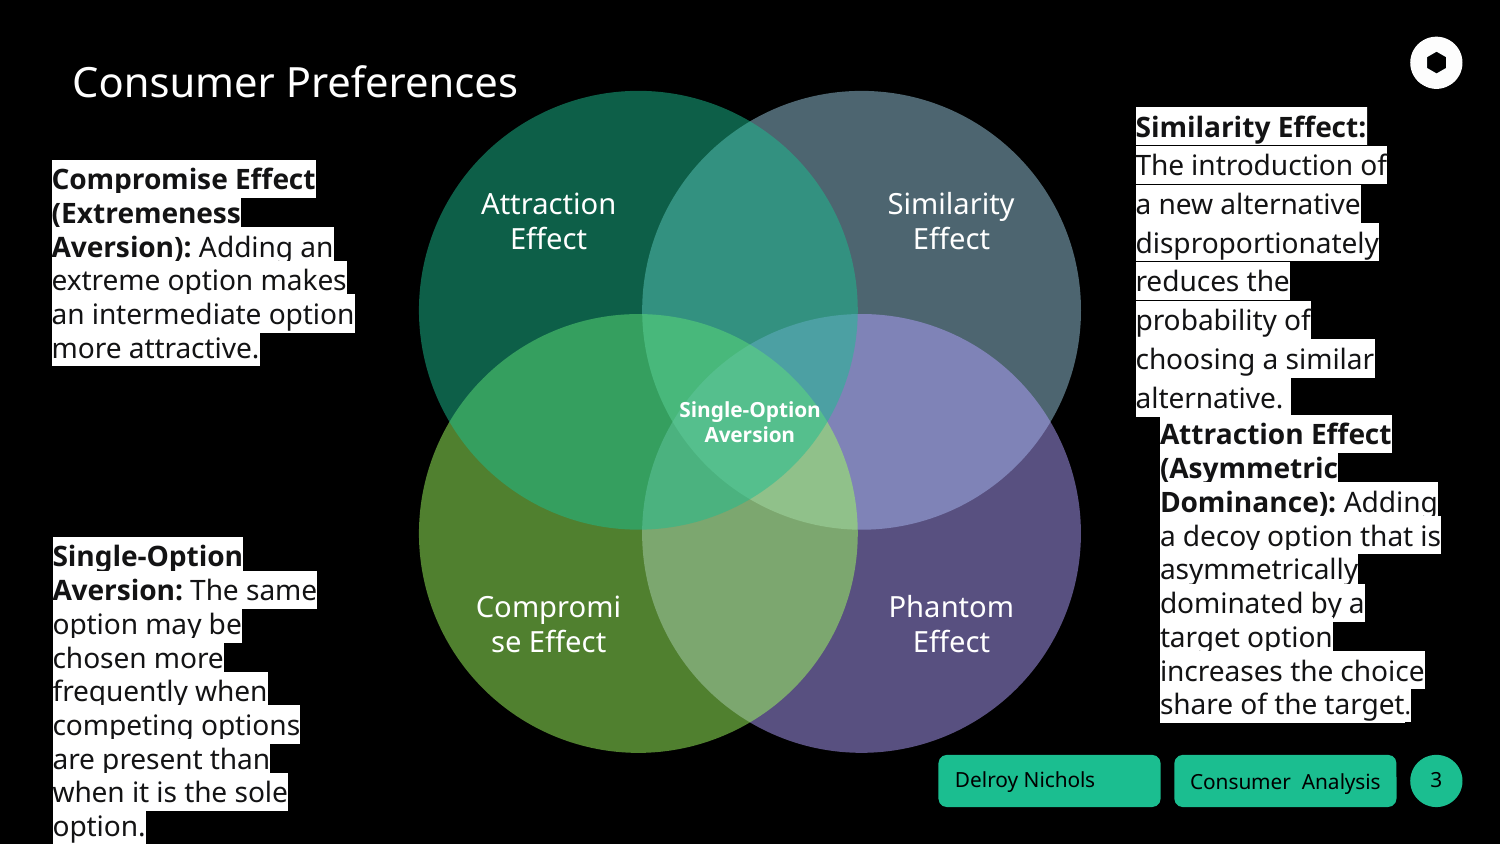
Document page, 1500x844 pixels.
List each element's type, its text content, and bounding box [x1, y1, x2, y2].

text_box Attraction Effect [454, 180, 643, 260]
text_box [750, 90, 1082, 422]
text_box Single-Option Aversion: The same option may be chosen more frequently when competing options are present than when it is the sole option. [37, 523, 353, 844]
text_box [751, 314, 1081, 753]
text_box Attraction Effect (Asymmetric Dominance): Adding a decoy option that is asymmetrically dominated by a target option increases the choice share of the target. [1144, 401, 1463, 687]
title Consumer Analysis [1174, 748, 1397, 814]
text_box Similarity Effect [857, 180, 1046, 260]
text_box Single-Option Aversion [655, 382, 845, 462]
text_box Compromise Effect (Extremeness Aversion): Adding an extreme option makes an intermediate option more attractive. [36, 146, 389, 343]
text_box [418, 90, 858, 530]
picture [1409, 36, 1463, 90]
text_box Delroy Nichols [939, 756, 1157, 803]
text_box [418, 422, 858, 753]
text_box Compromise Effect [454, 584, 643, 664]
title Consumer Preferences [56, 48, 641, 114]
text_box Similarity Effect: The introduction of a new alternative disproportionately reduces the probability of choosing a similar alternative. [1045, 88, 1425, 240]
text_box Phantom Effect [857, 584, 1046, 664]
text_box [939, 754, 1161, 808]
slide_number ‹#› [1397, 748, 1482, 814]
